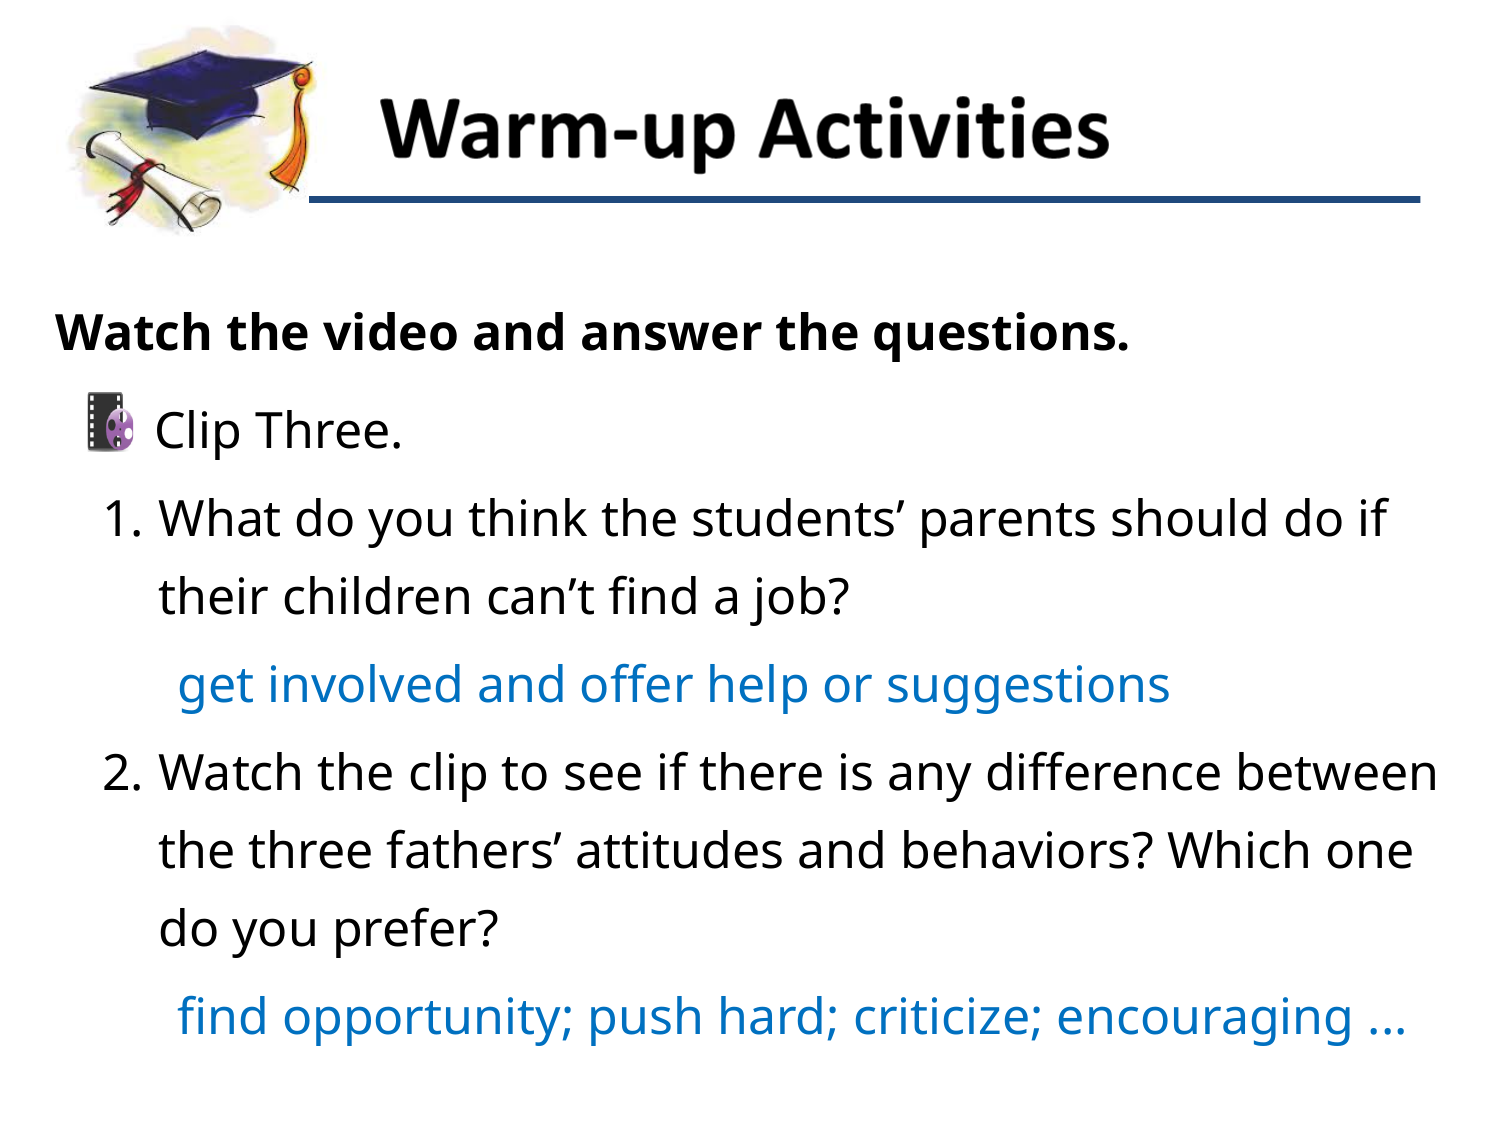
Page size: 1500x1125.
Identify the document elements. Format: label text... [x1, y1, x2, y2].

text_box Clip Three. What do you think the students’ parents should do if their children can’t find a job? get involved and offer help or suggestions Watch the clip to see if there is any difference between the three fathers’ attitudes and behaviors? Which one do you prefer? find opportunity; push hard; criticize; encouraging ... [87, 373, 1471, 1125]
picture [56, 7, 1421, 265]
text_box Watch the video and answer the questions. [41, 292, 1329, 368]
picture [87, 392, 134, 453]
